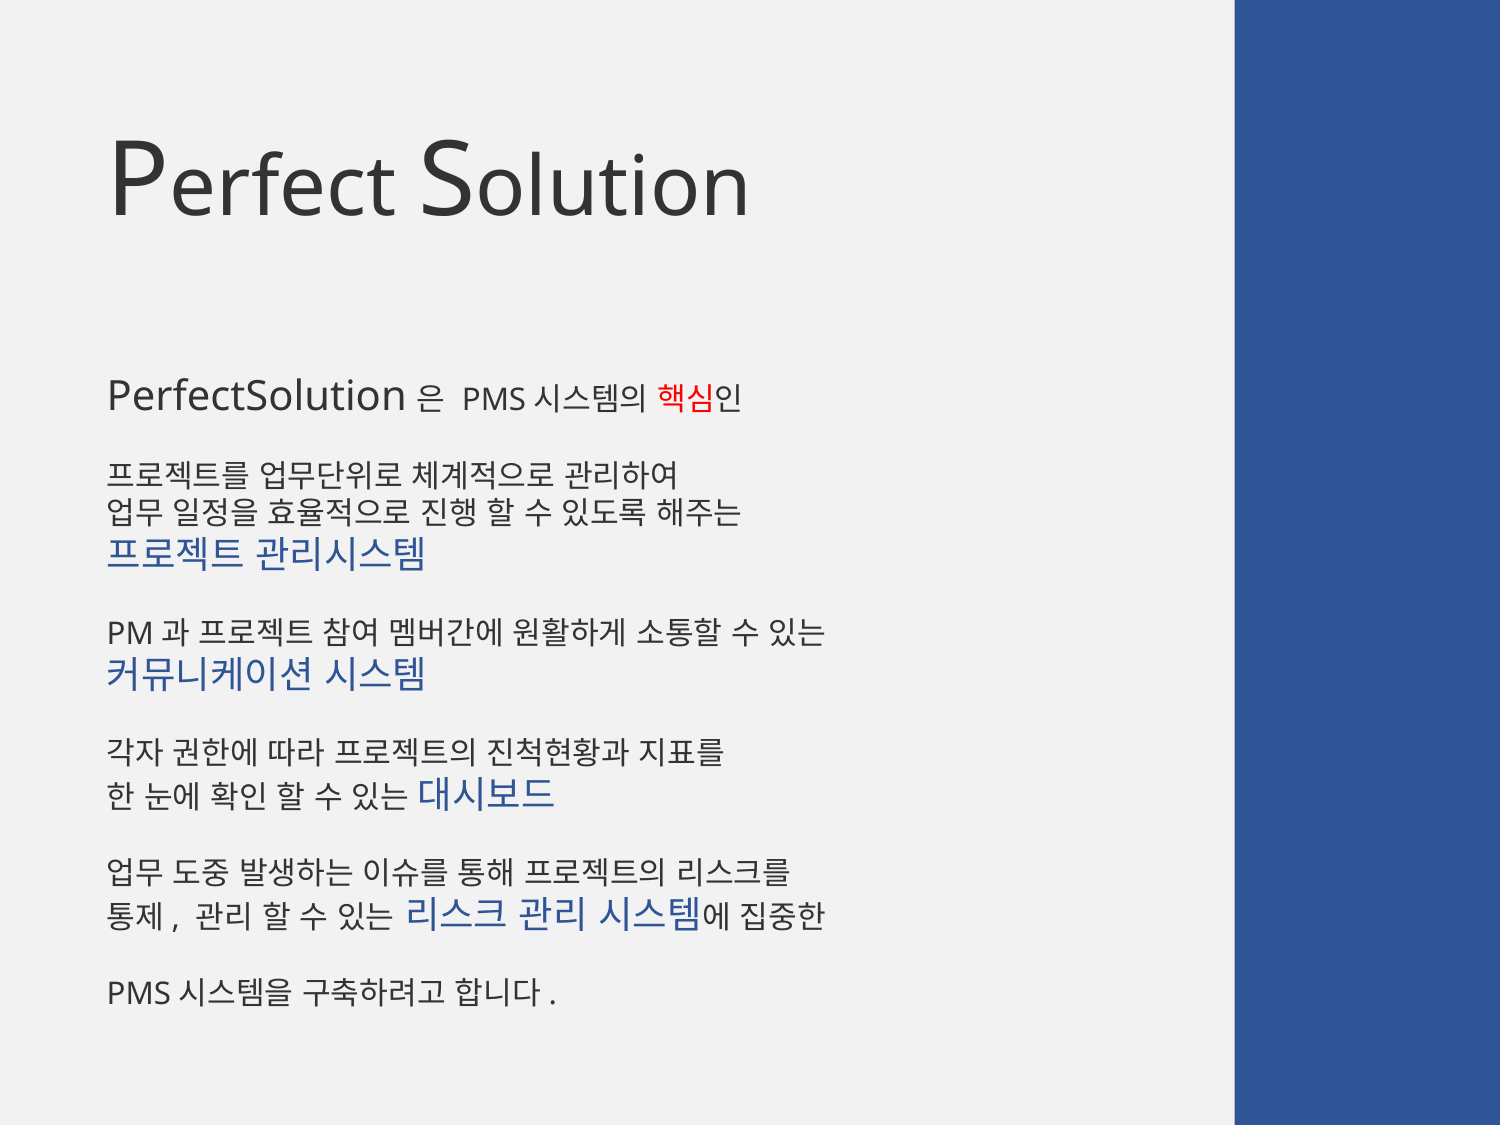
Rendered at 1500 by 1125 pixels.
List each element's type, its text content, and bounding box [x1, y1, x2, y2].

text_box [1234, 0, 1500, 1125]
text_box Perfect Solution [91, 103, 1027, 244]
text_box PerfectSolution은 PMS시스템의 핵심인 프로젝트를 업무단위로 체계적으로 관리하여 업무 일정을 효율적으로 진행 할 수 있도록 해주는 프로젝트 관리시스템 PM과 프로젝트 참여 멤버간에 원활하게 소통할 수 있는 커뮤니케이션 시스템 각자 권한에 따라 프로젝트의 진척현황과 지표를 한 눈에 확인 할 수 있는 대시보드 업무 도중 발생하는 이슈를 통해 프로젝트의 리스크를 통제, 관리 할 수 있는 리스크 관리 시스템에 집중한 PMS시스템을 구축하려고 합니다. [91, 361, 1070, 1018]
text_box [0, 0, 1234, 1125]
